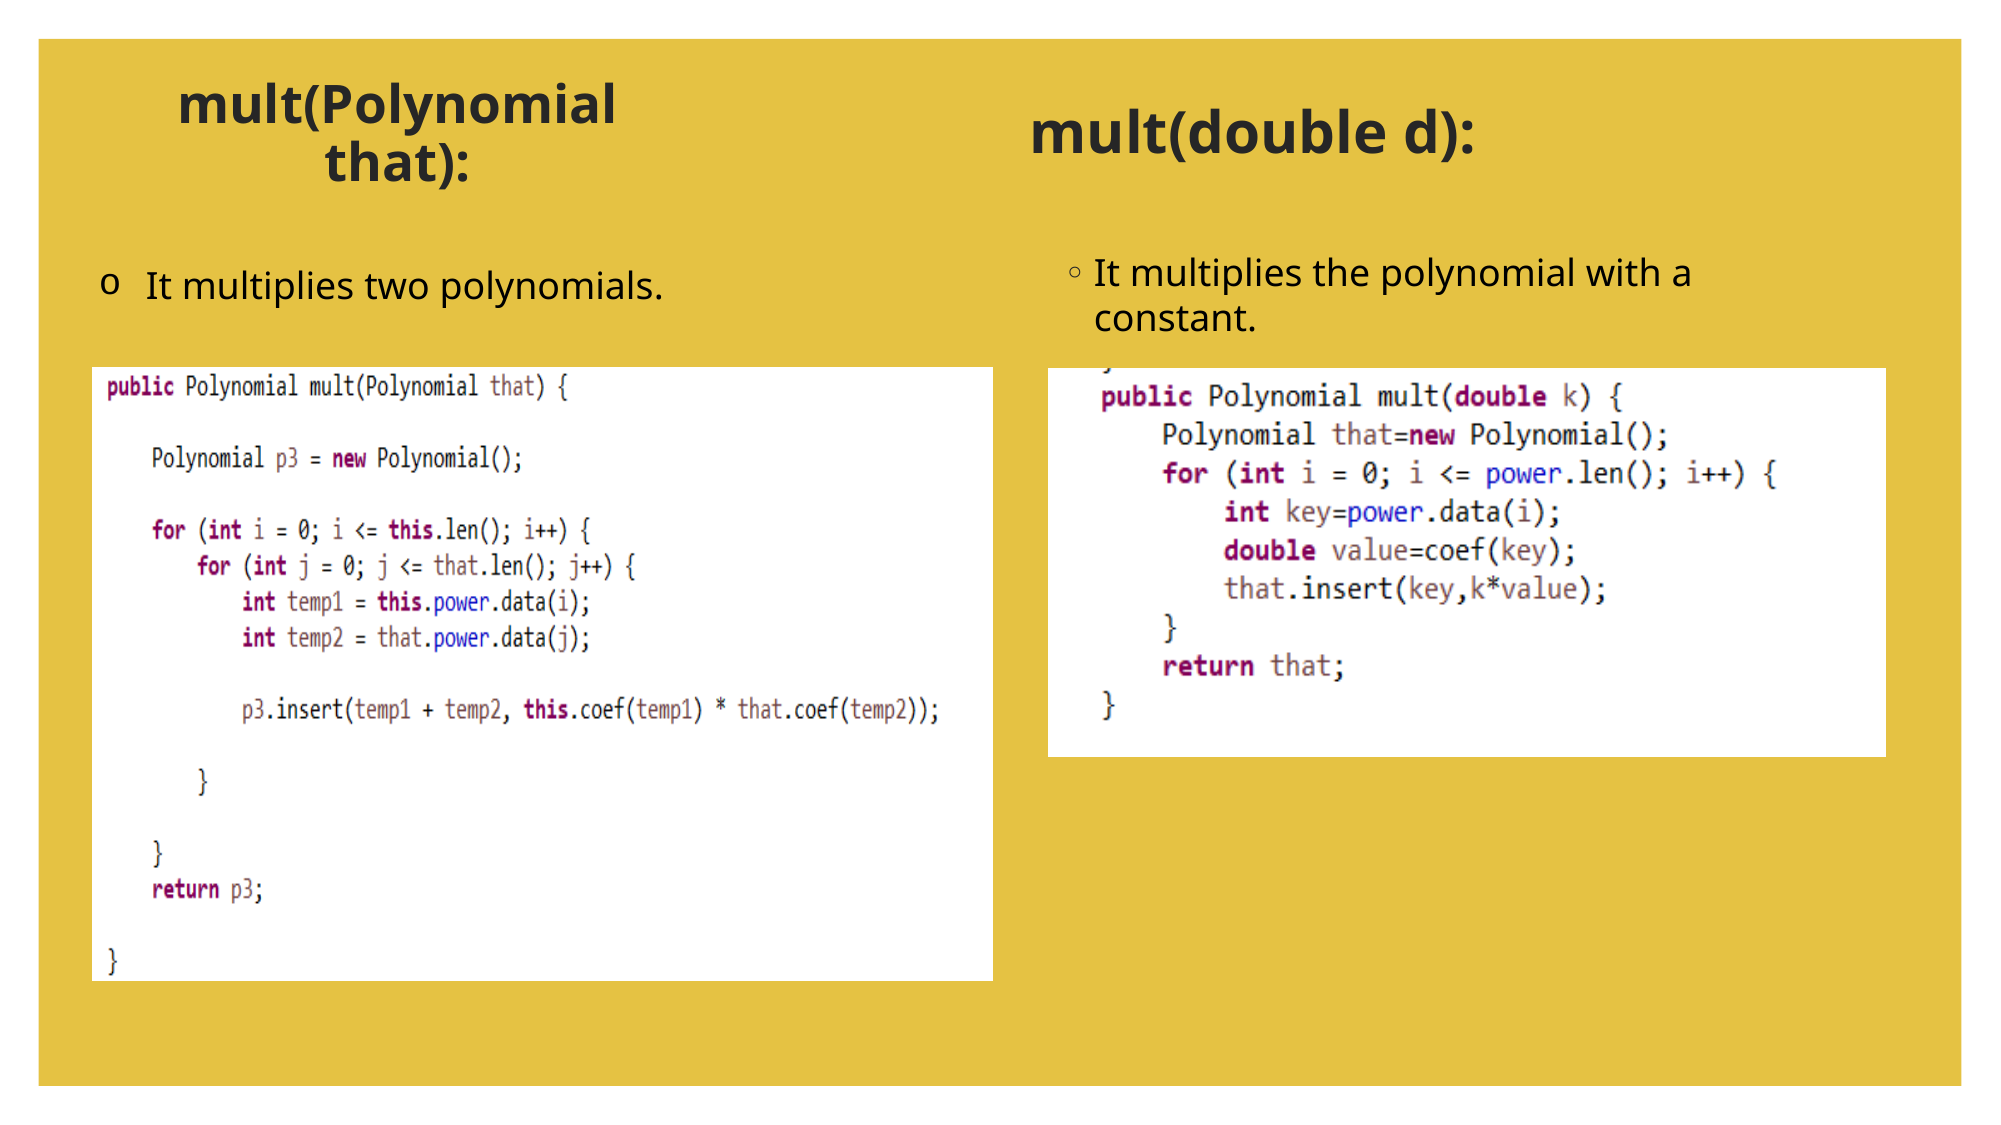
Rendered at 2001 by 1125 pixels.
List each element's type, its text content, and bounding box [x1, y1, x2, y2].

list It multiplies the polynomial with a constant. [1048, 241, 1855, 365]
text_box mult(double d): [834, 69, 1671, 200]
title mult(Polynomial that): [92, 70, 703, 201]
picture [1048, 368, 1886, 757]
text_box It multiplies two polynomials. [84, 254, 680, 315]
picture [92, 366, 993, 981]
